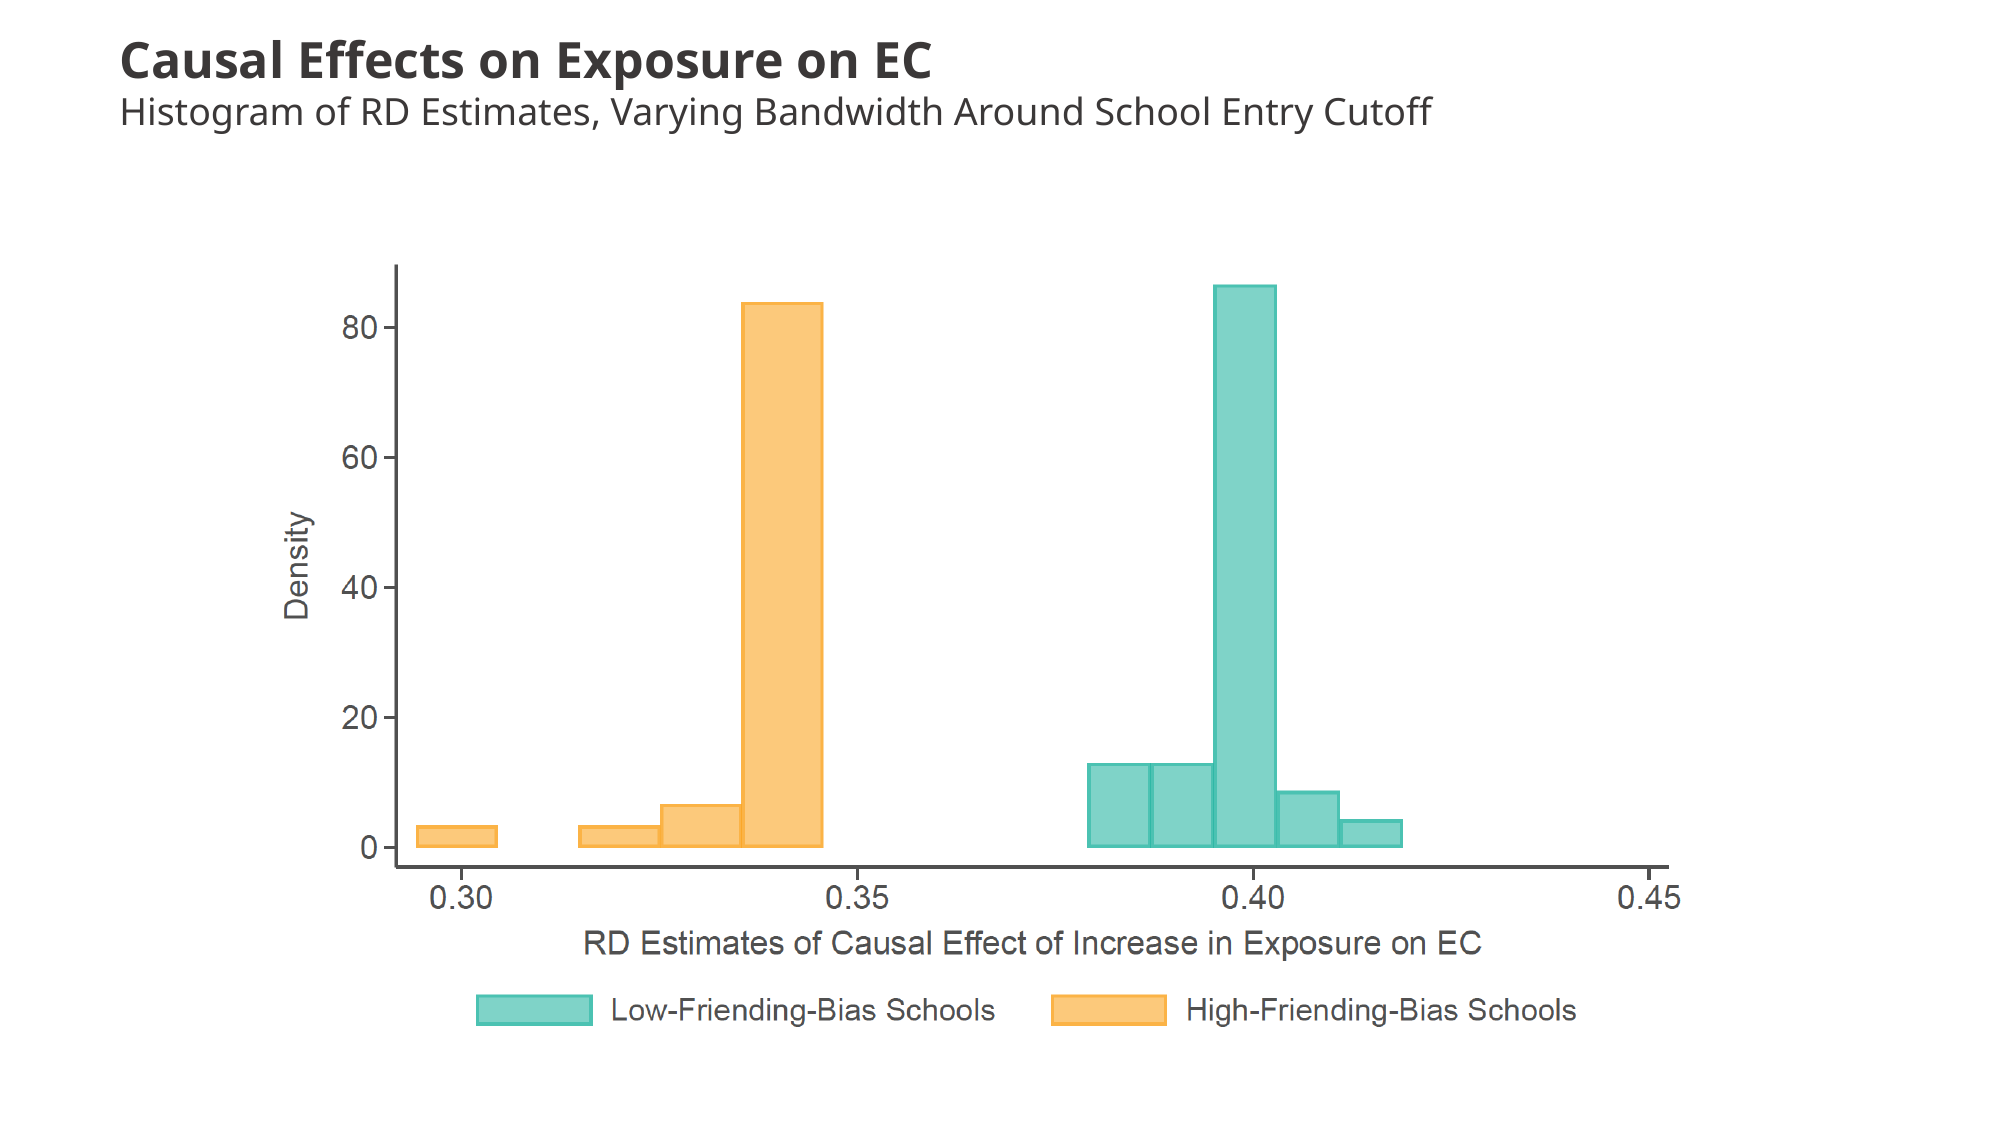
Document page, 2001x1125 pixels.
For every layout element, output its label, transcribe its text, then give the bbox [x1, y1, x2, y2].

text_box Causal Effects on Exposure on EC Histogram of RD Estimates, Varying Bandwidth Around School Entry Cutoff [119, 28, 1774, 254]
picture [238, 228, 1762, 1074]
